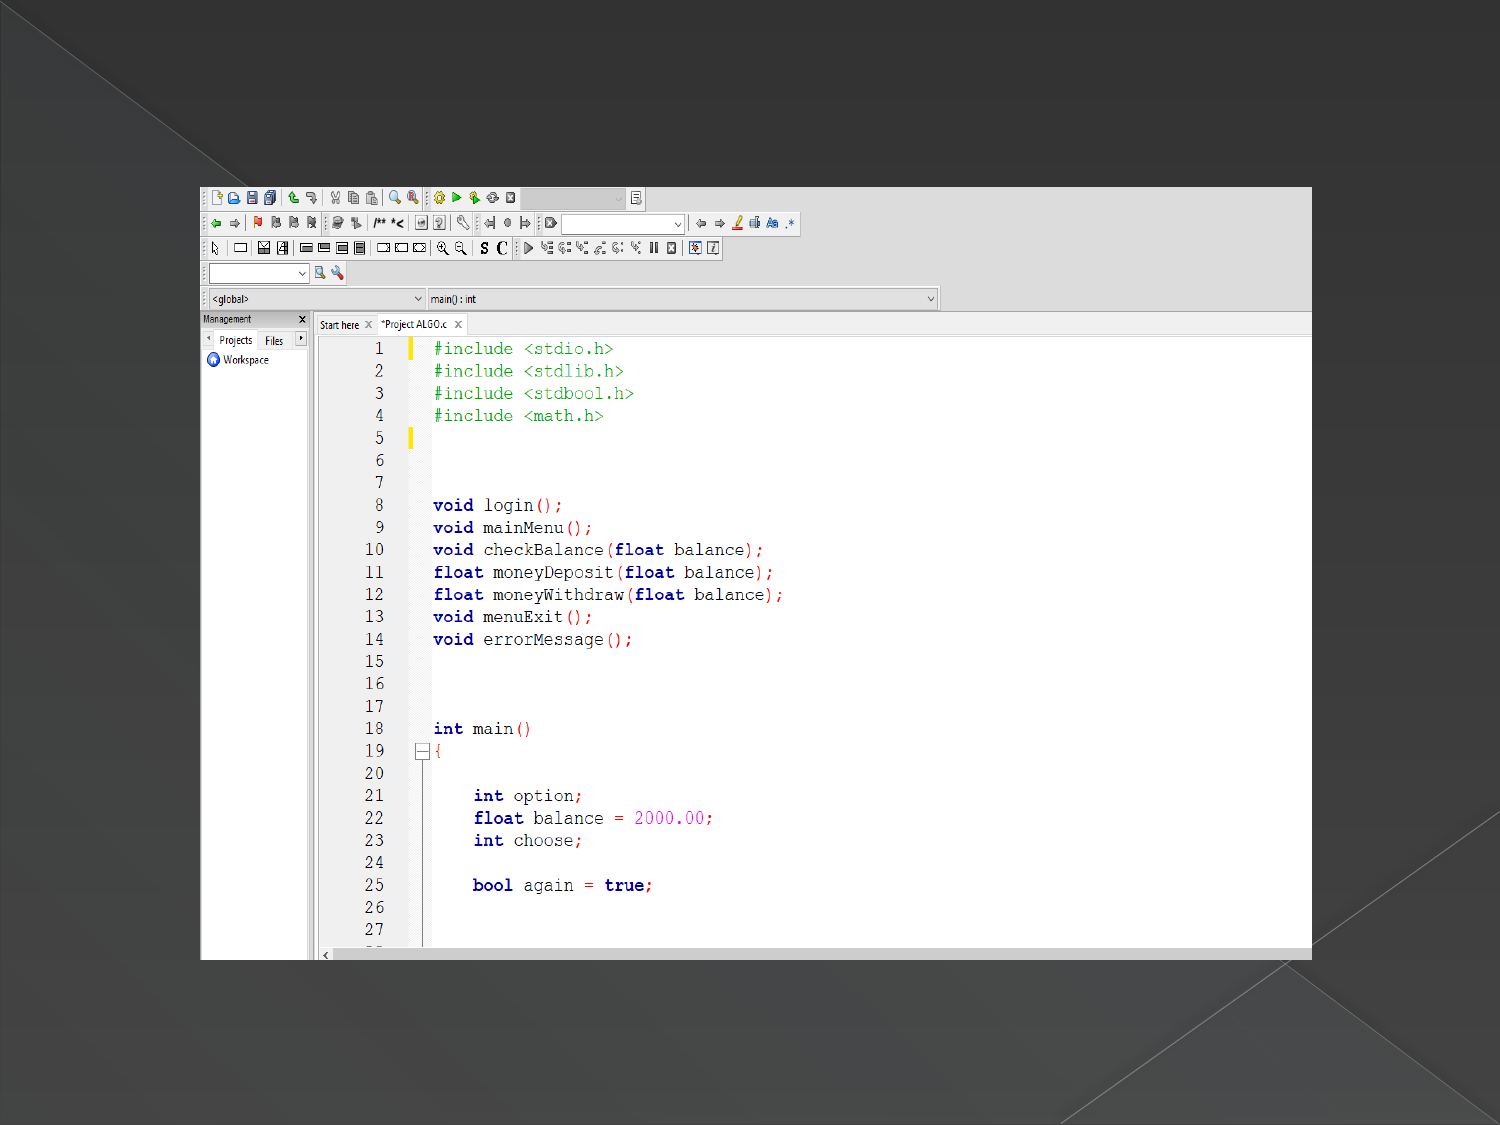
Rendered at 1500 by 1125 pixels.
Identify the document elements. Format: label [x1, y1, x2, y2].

picture [199, 187, 1312, 960]
